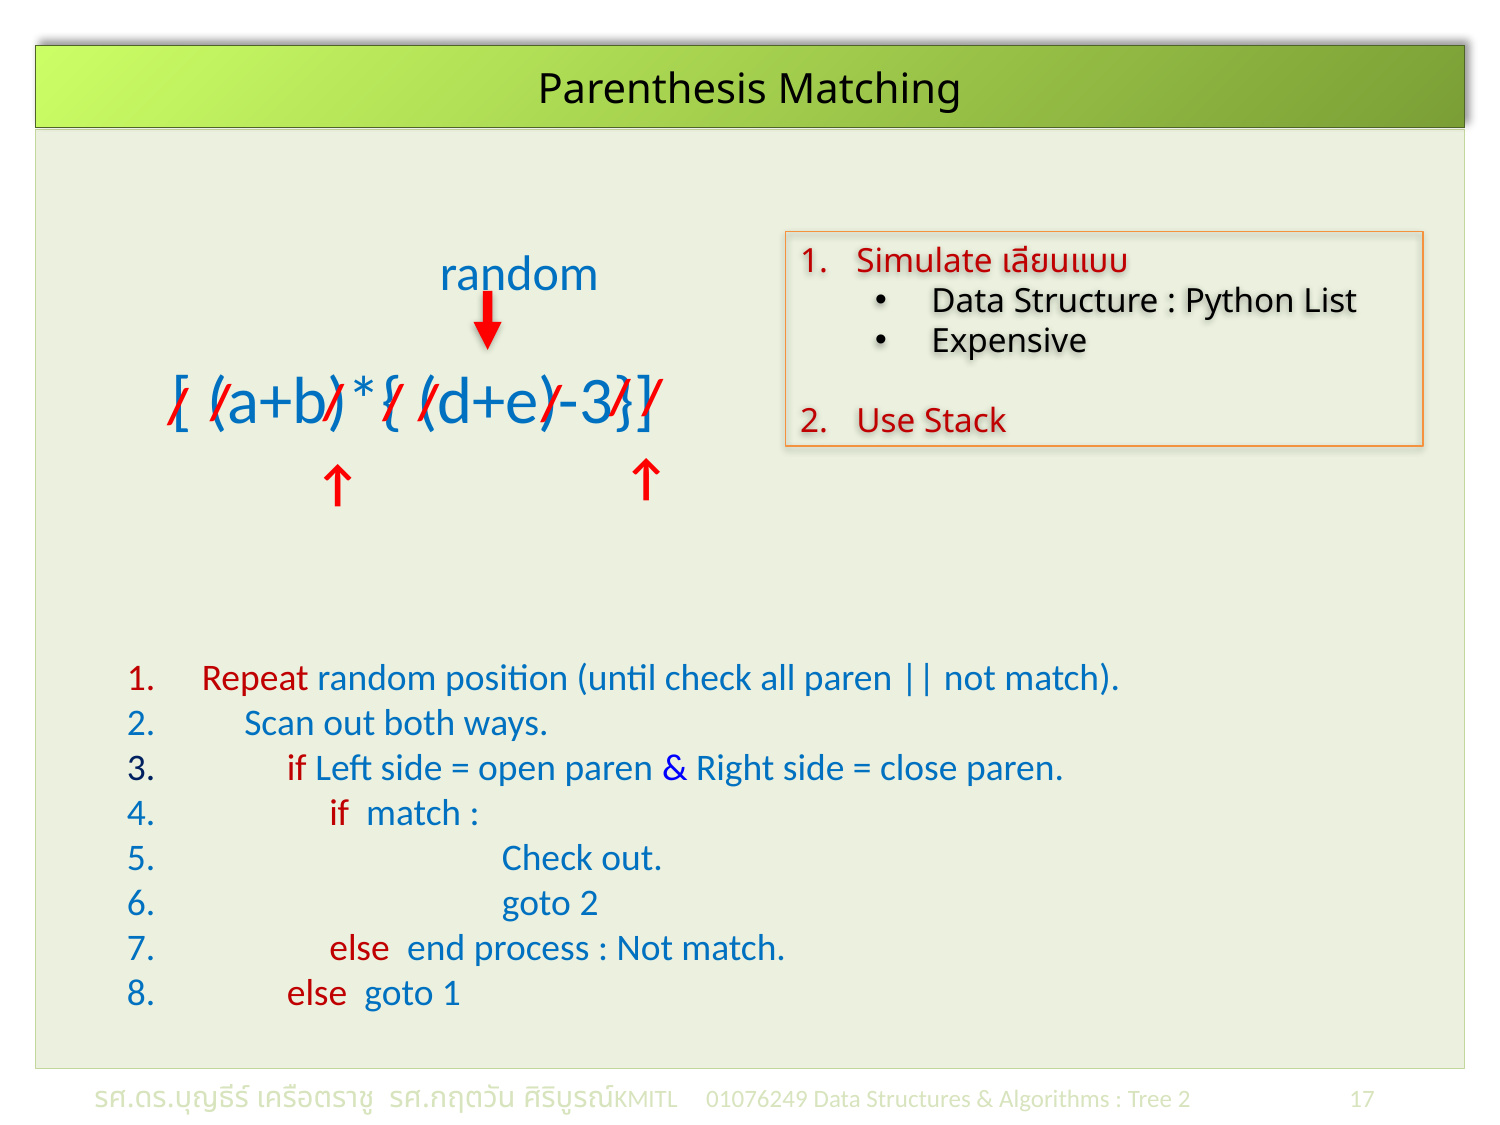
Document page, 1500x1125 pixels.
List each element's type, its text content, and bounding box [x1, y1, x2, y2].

text_box Simulate เลียนแบบ Data Structure : Python List Expensive Use Stack [785, 231, 1424, 447]
text_box [ (a+b)*{ (d+e)-3}] [142, 349, 780, 444]
text_box ↑ [608, 438, 684, 513]
text_box / [525, 363, 578, 438]
title Parenthesis Matching [35, 45, 1465, 128]
text_box Repeat random position (until check all paren || not match). Scan out both ways. if Left side = open paren & Right side = close paren. if match : Check out. goto 2 else end process : Not match. else goto 1 [112, 645, 1191, 1020]
text_box / [152, 366, 204, 442]
text_box / [195, 362, 247, 438]
text_box / [594, 359, 626, 432]
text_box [424, 215, 651, 351]
text_box / [367, 362, 419, 438]
text_box / [626, 356, 679, 432]
text_box ↑ [300, 443, 376, 519]
text_box / [307, 362, 360, 438]
text_box / [419, 362, 455, 438]
